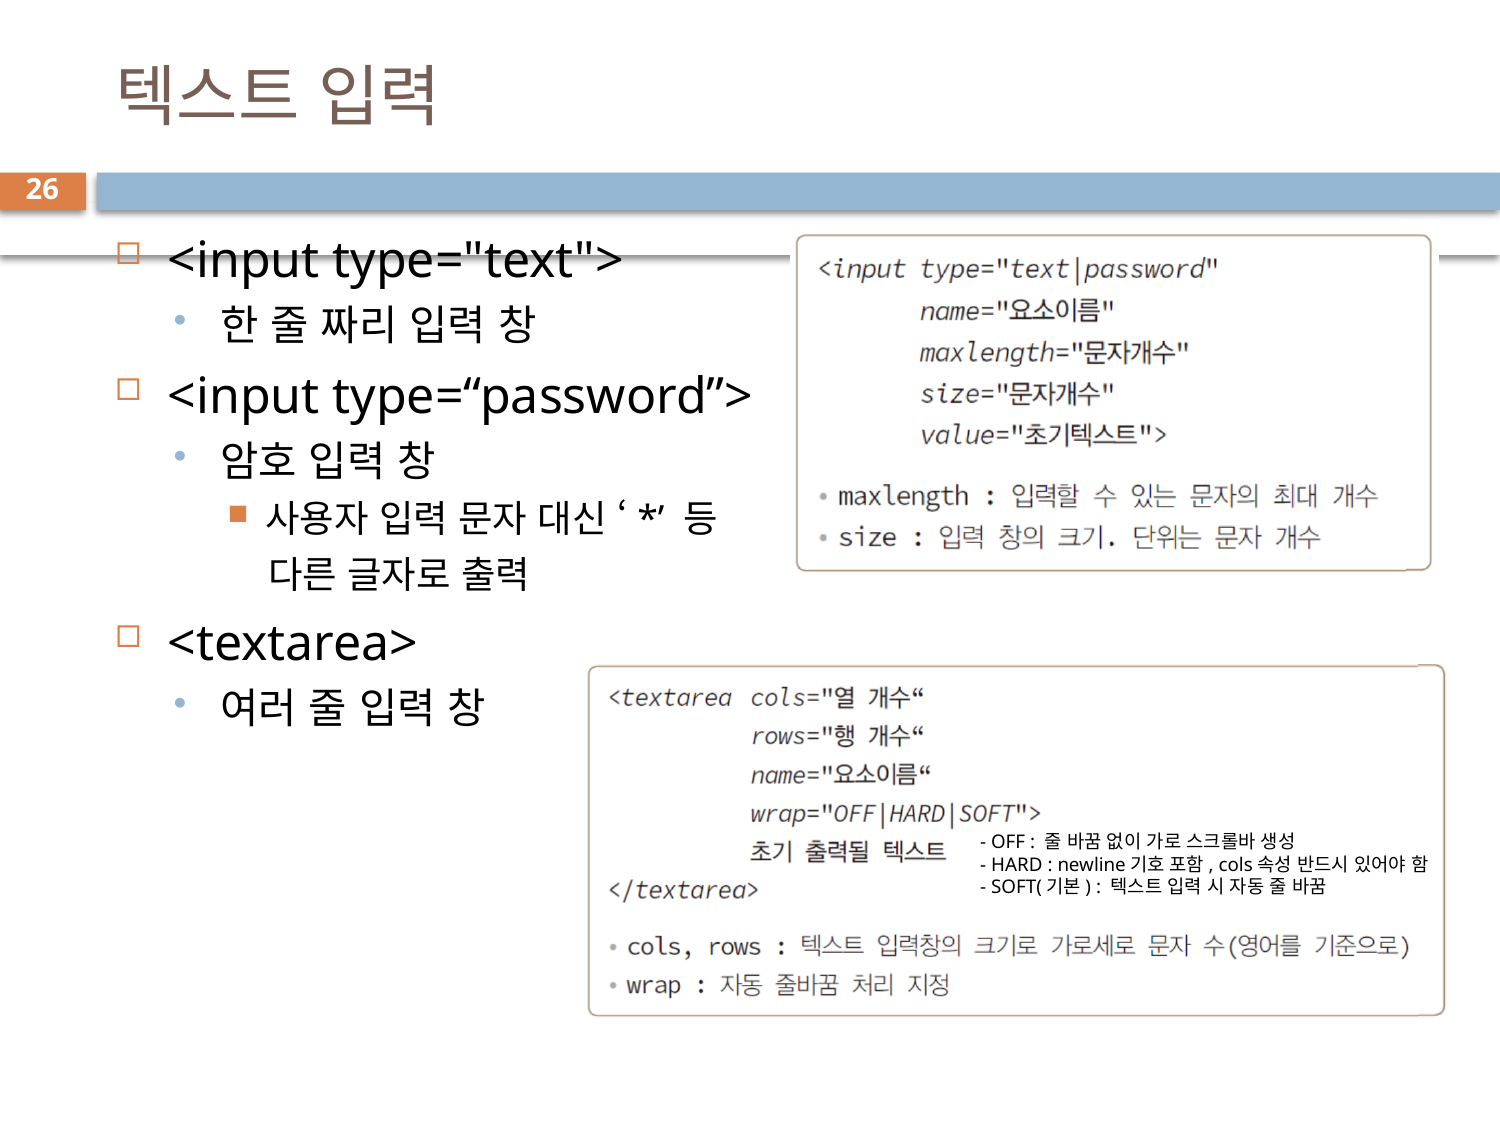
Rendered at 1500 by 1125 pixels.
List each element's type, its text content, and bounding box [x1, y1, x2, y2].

title 텍스트 입력 [100, 37, 1438, 149]
list <input type="text"> 한 줄 짜리 입력 창 <input type=“password”> 암호 입력 창 사용자 입력 문자 대신 ‘*’ 등 다른 글자로 출력 <textarea> 여러 줄 입력 창 [100, 219, 1438, 1047]
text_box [584, 649, 1453, 1026]
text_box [789, 220, 1440, 580]
slide_number 26 [0, 170, 87, 211]
